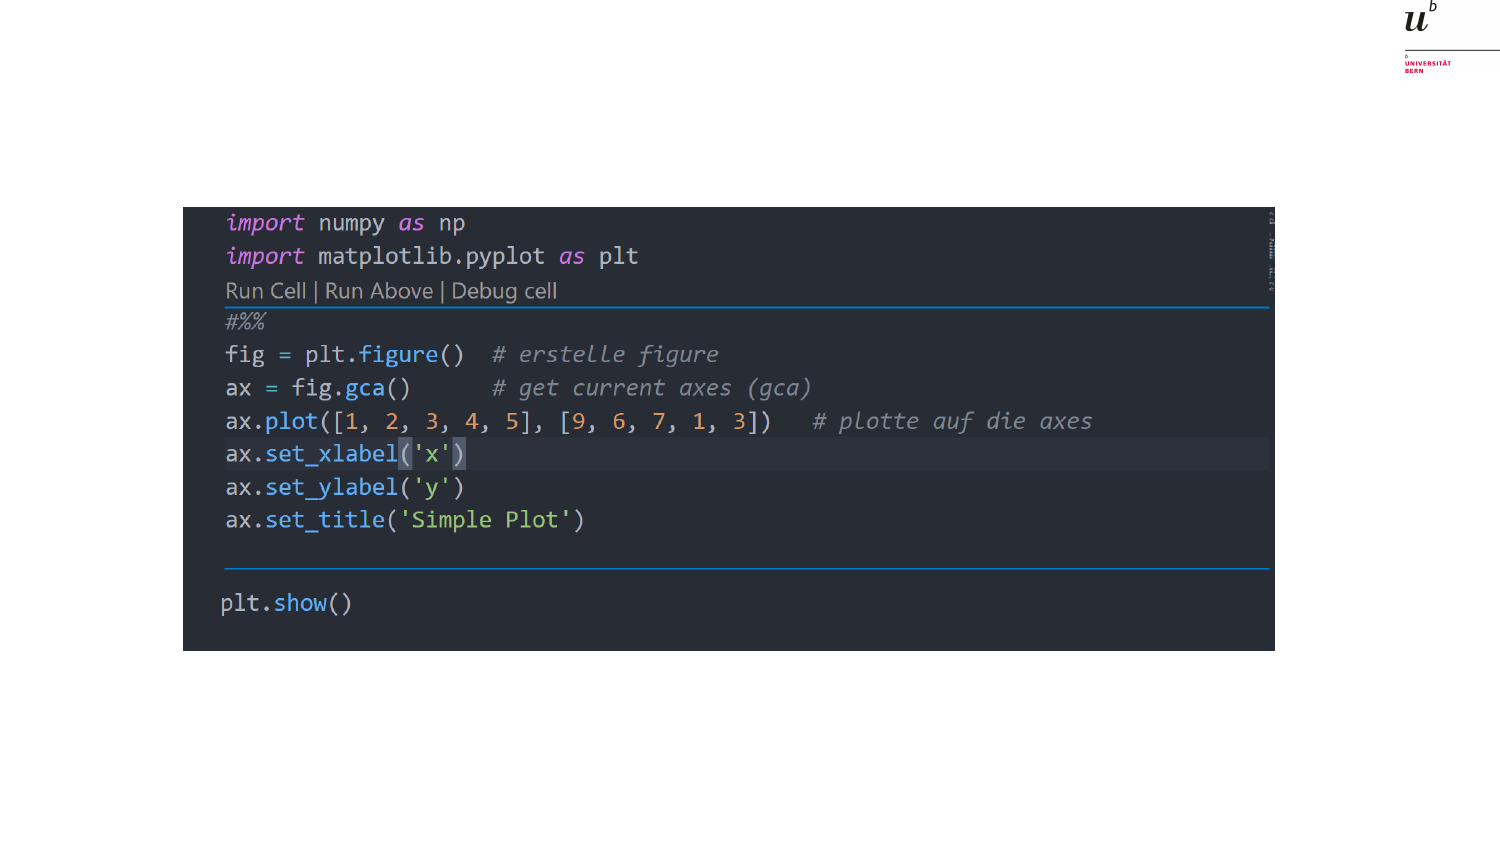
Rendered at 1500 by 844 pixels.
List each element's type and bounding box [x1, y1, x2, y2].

picture [1405, 0, 1500, 73]
picture [182, 207, 1275, 652]
